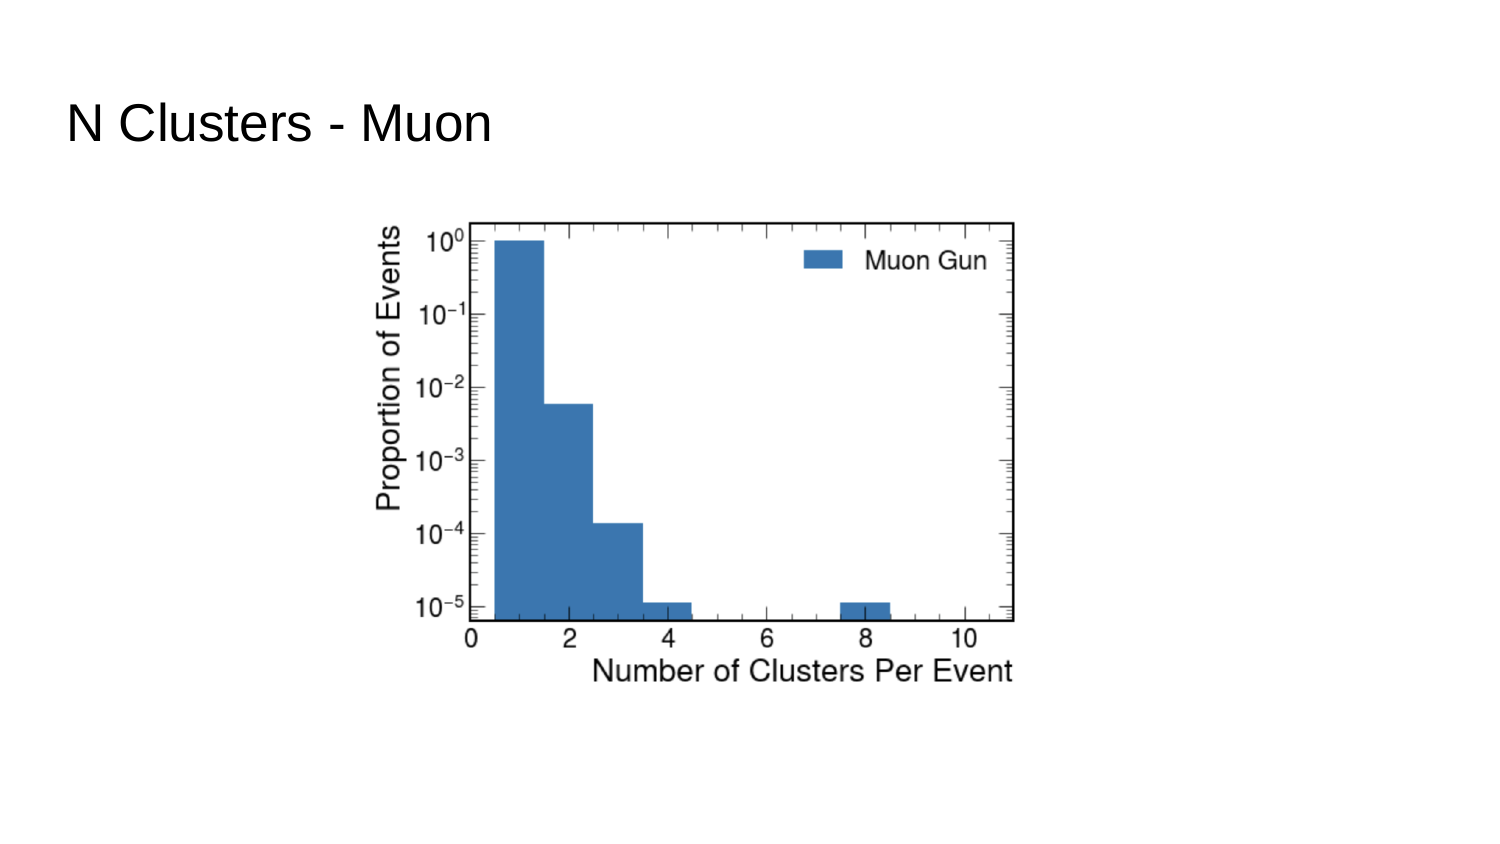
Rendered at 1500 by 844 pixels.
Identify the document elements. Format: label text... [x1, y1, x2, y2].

picture [368, 206, 1033, 696]
title N Clusters - Muon [51, 72, 1449, 167]
